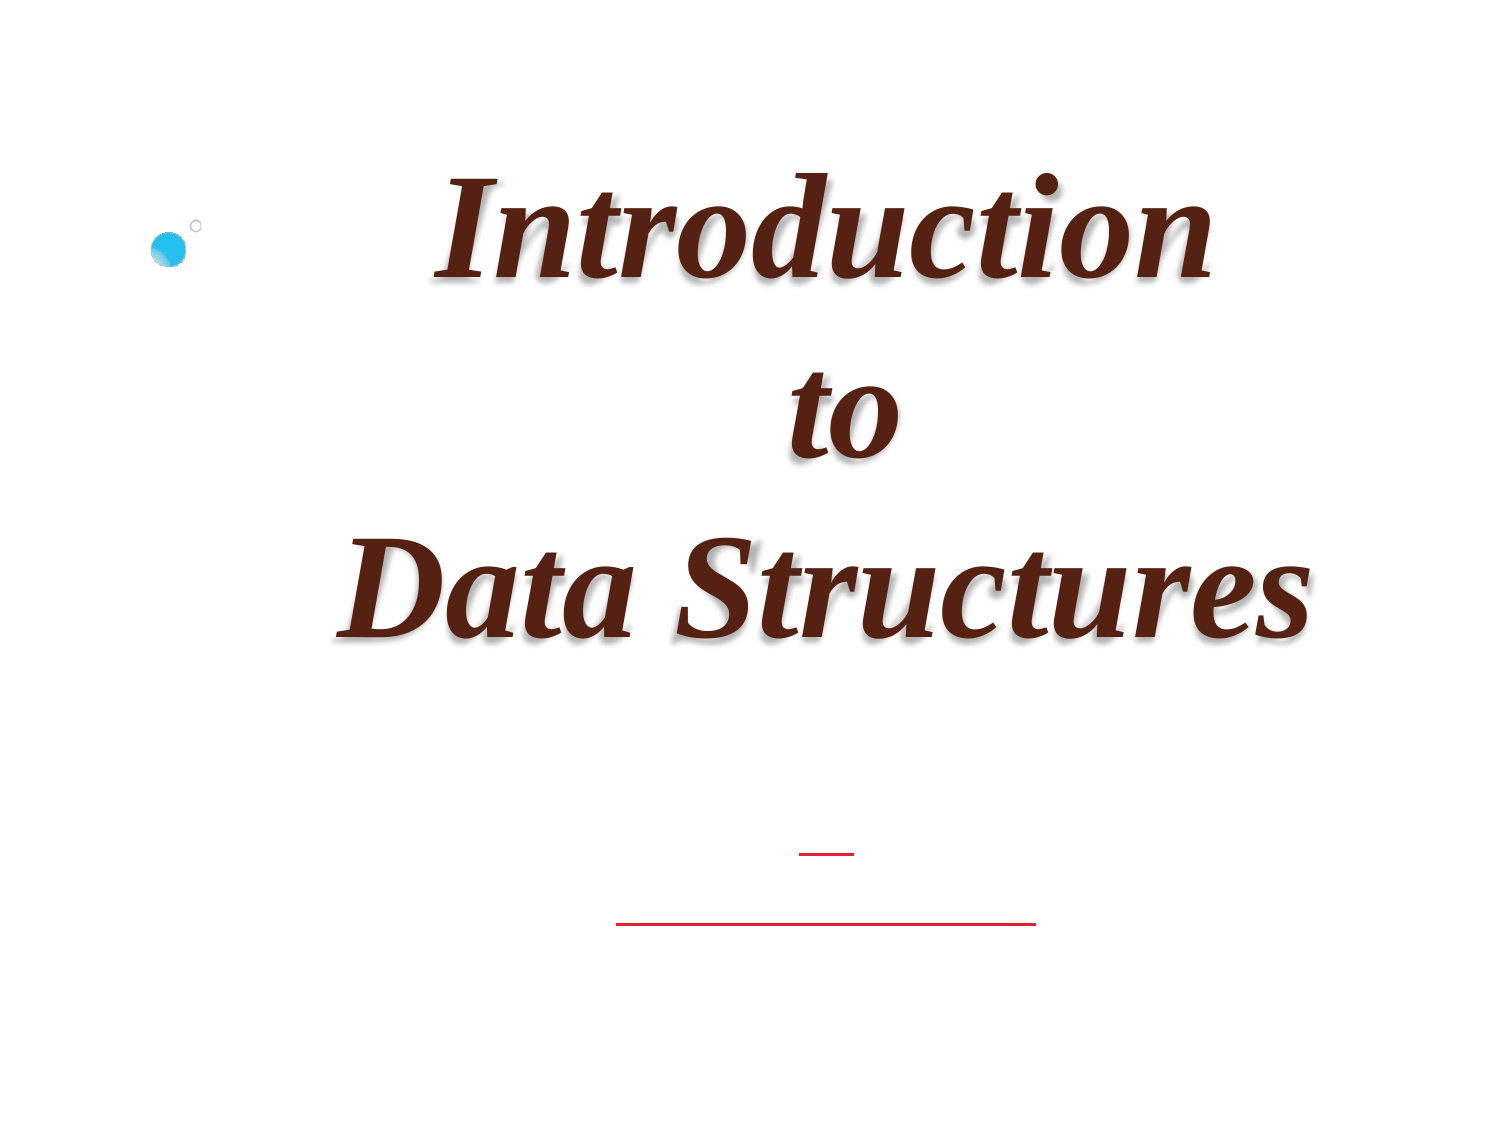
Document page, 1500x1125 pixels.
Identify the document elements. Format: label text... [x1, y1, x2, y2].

text_box [237, 442, 575, 776]
text_box [575, 442, 1415, 776]
text_box [150, 219, 202, 267]
text_box Introduction to Data Structures [334, 125, 1318, 668]
